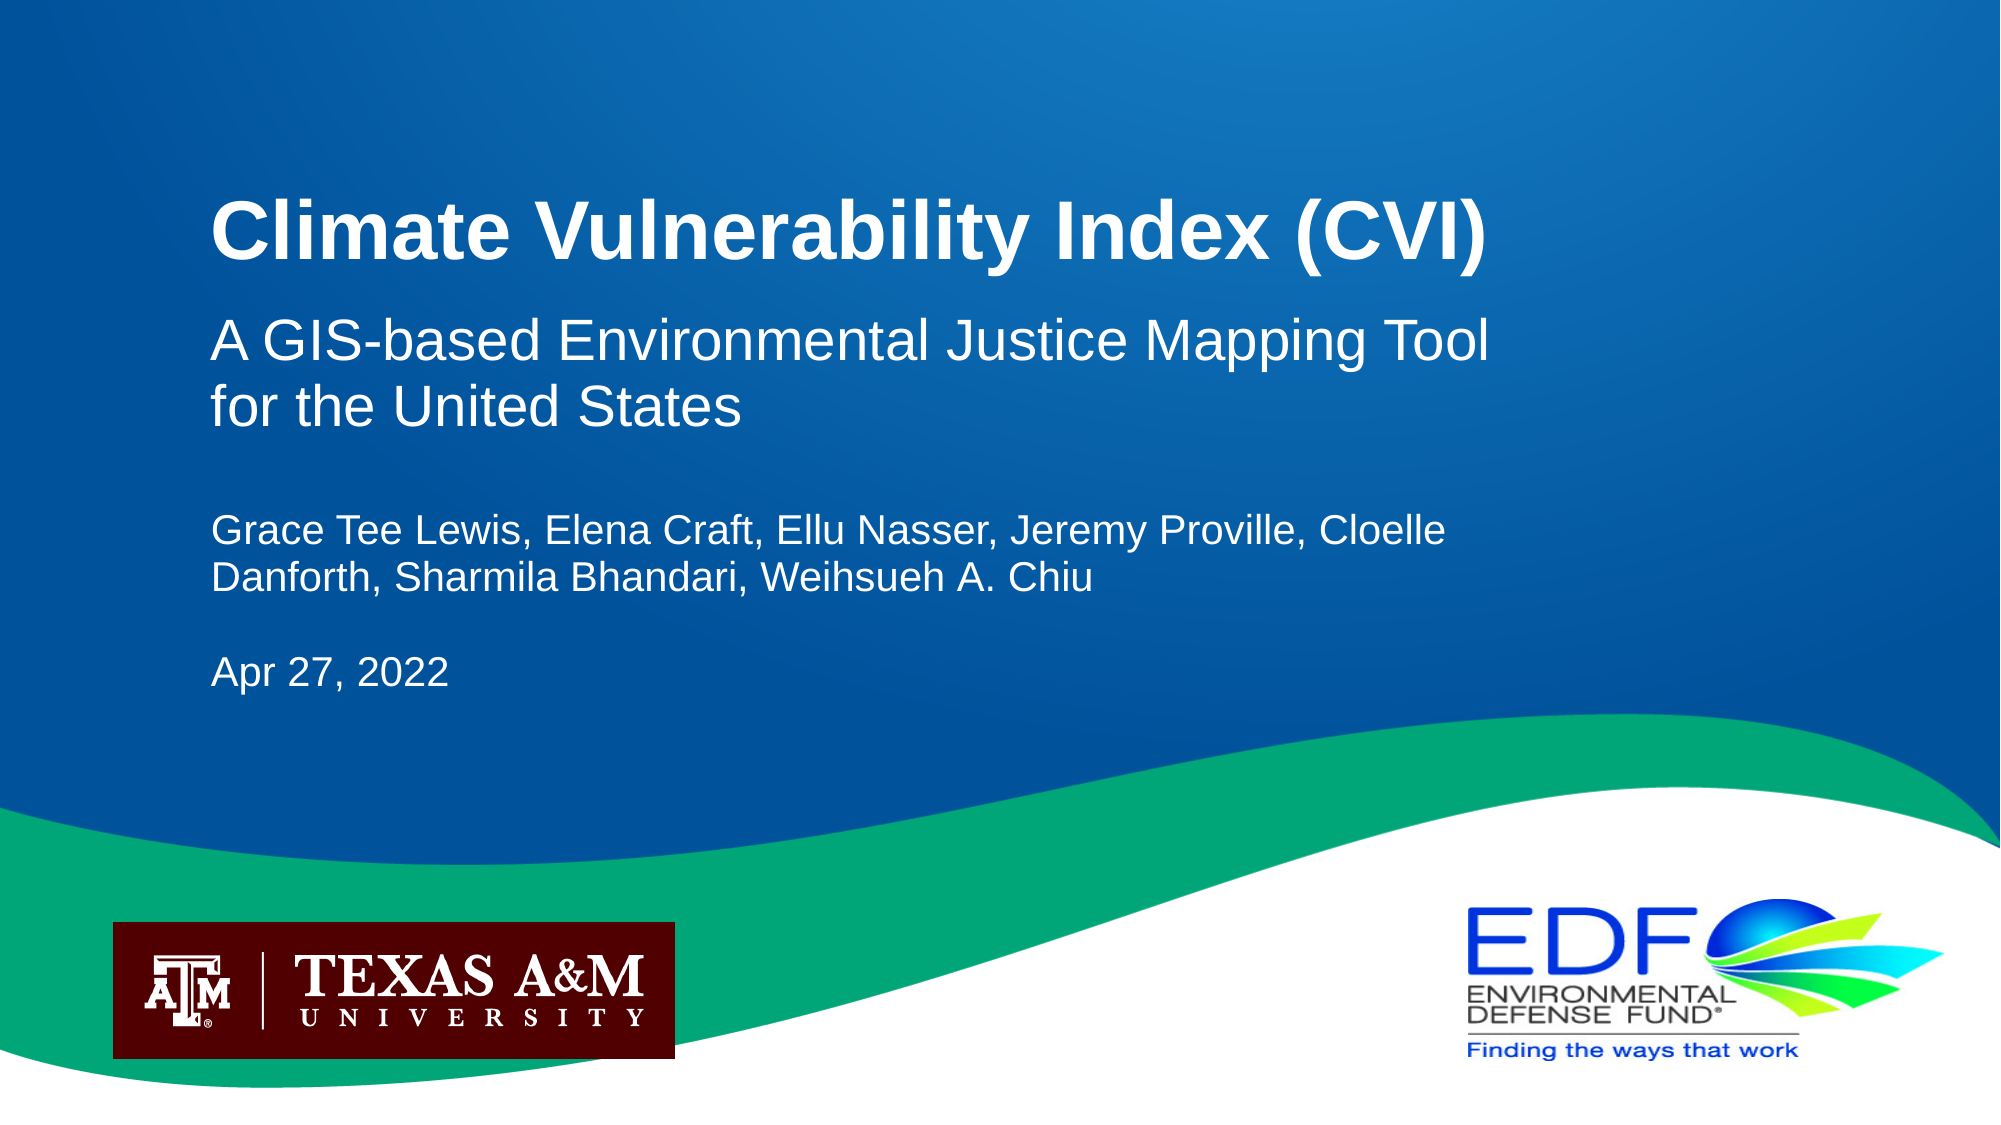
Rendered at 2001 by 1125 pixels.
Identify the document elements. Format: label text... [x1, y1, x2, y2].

title Climate Vulnerability Index (CVI) [210, 37, 1541, 279]
subtitle A GIS-based Environmental Justice Mapping Tool for the United States Grace Tee Lewis, Elena Craft, Ellu Nasser, Jeremy Proville, Cloelle Danforth, Sharmila Bhandari, Weihsueh A. Chiu Apr 27, 2022 [210, 307, 1541, 863]
picture [0, 0, 2000, 1088]
